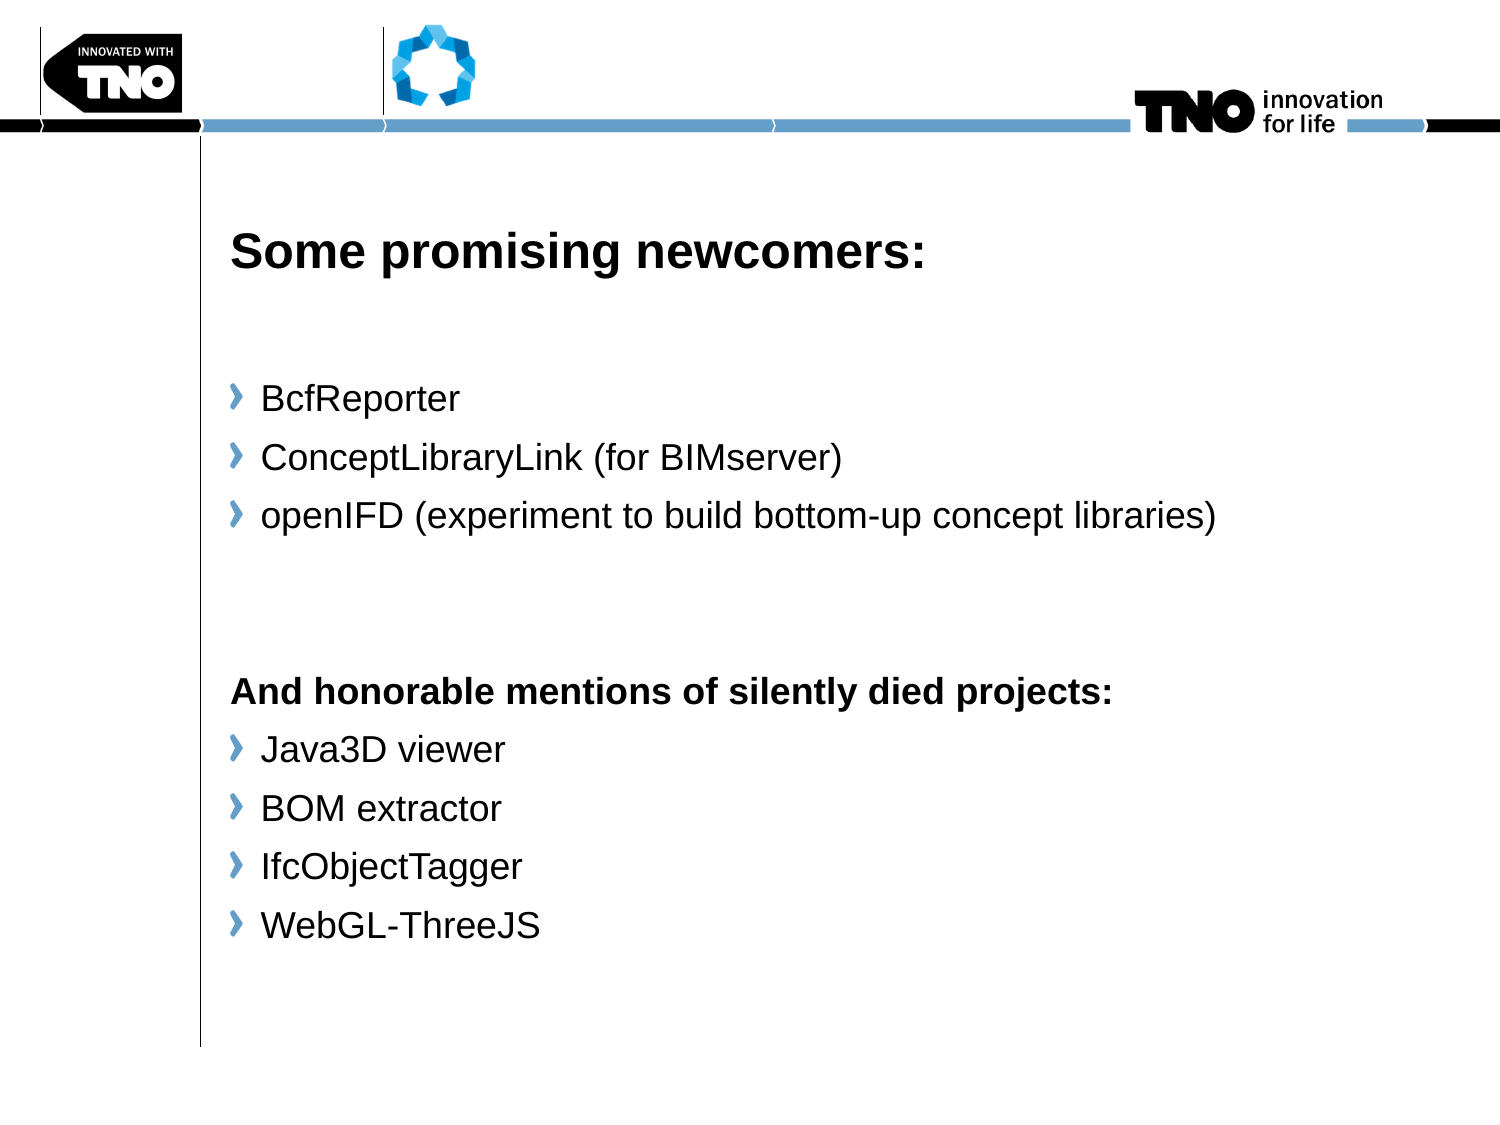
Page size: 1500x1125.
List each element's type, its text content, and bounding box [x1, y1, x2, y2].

picture [0, 19, 1500, 133]
picture [230, 442, 243, 469]
picture [230, 851, 243, 879]
picture [230, 500, 243, 528]
list BcfReporter ConceptLibraryLink (for BIMserver) openIFD (experiment to build bottom-up concept libraries) And honorable mentions of silently died projects: Java3D viewer BOM extractor IfcObjectTagger WebGL-ThreeJS [230, 360, 1424, 1047]
picture [230, 383, 243, 410]
picture [230, 910, 243, 937]
picture [230, 793, 243, 820]
picture [230, 734, 243, 762]
title Some promising newcomers: [230, 220, 1424, 339]
